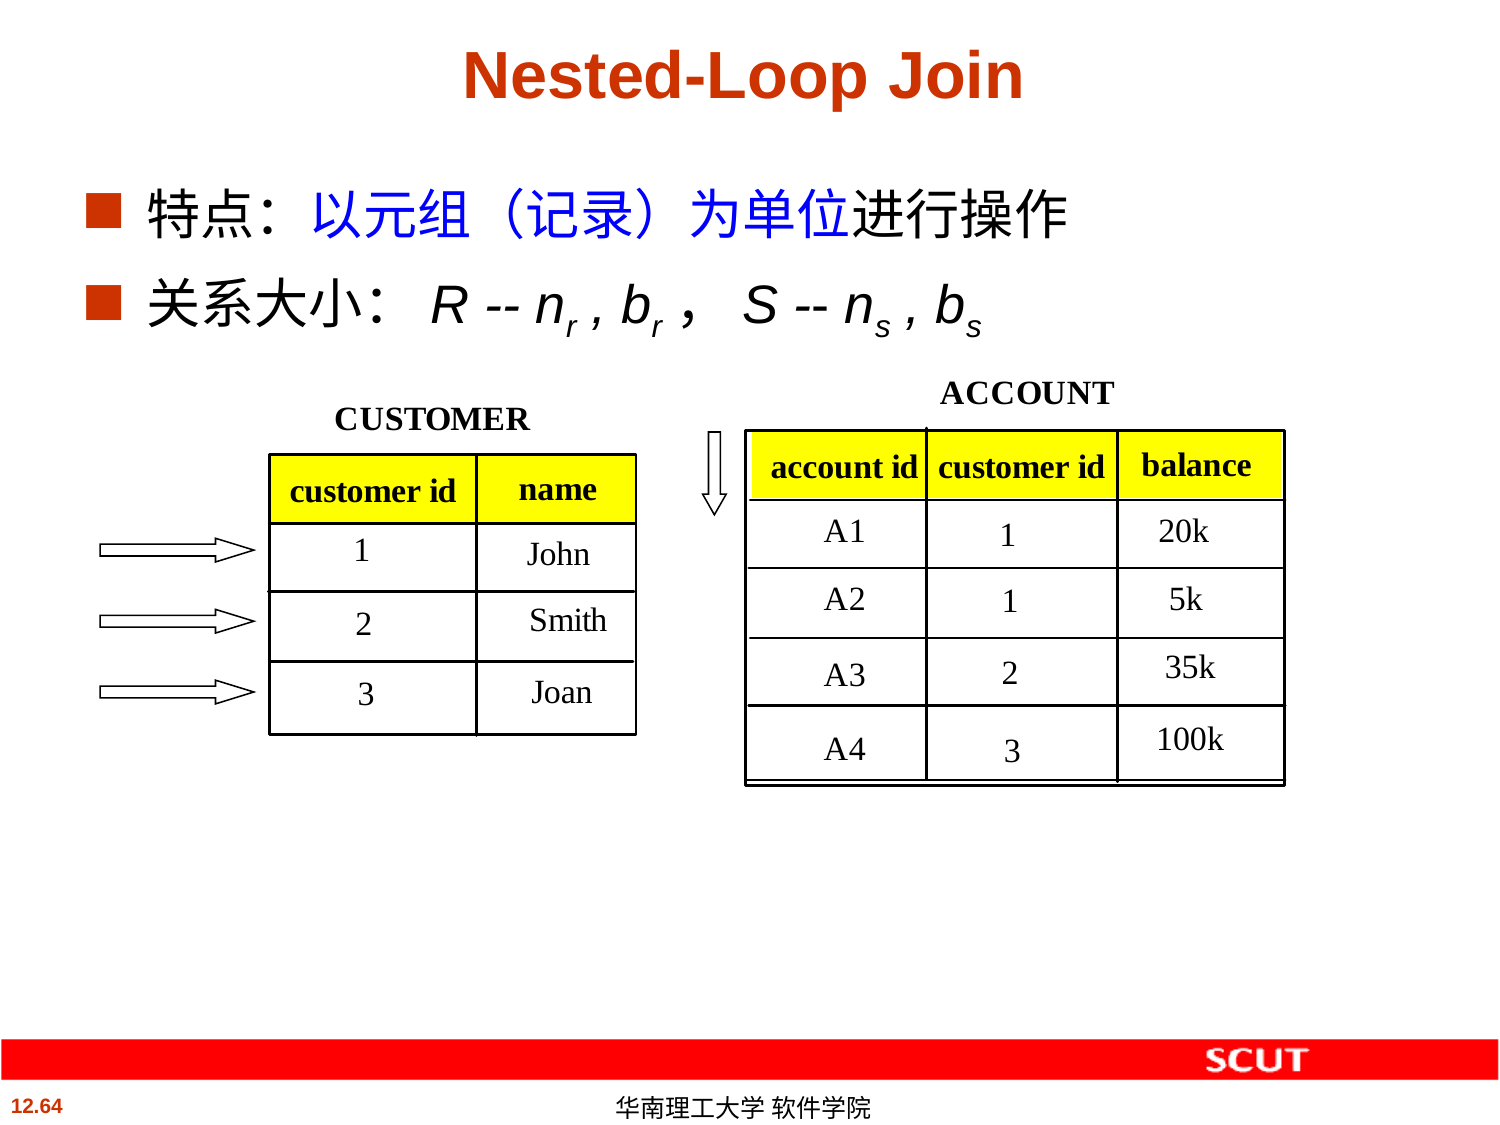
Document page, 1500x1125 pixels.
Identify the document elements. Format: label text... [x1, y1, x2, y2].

text_box Nested-Loop Join [37, 19, 1451, 120]
list 特点：以元组（记录）为单位进行操作 关系大小：R -- nr , br，S -- ns , bs [75, 172, 1424, 1024]
text_box [100, 609, 254, 634]
text_box [100, 538, 254, 562]
picture [0, 1038, 1500, 1083]
text_box [100, 680, 254, 704]
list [265, 372, 1294, 788]
